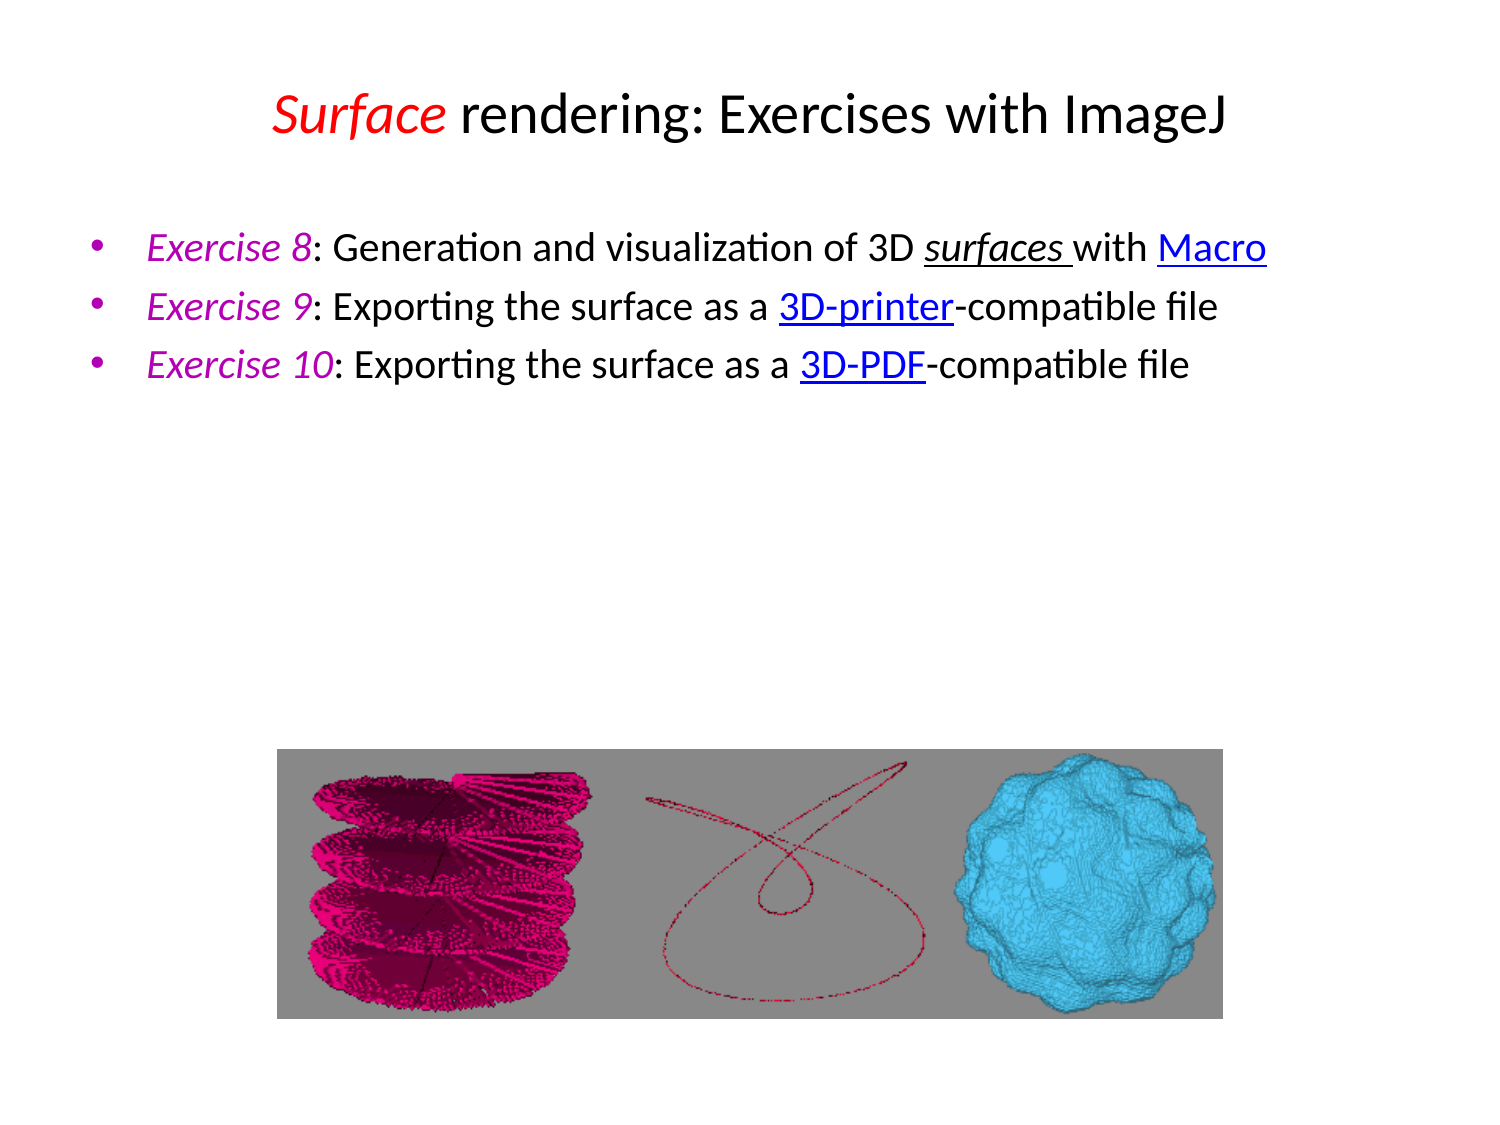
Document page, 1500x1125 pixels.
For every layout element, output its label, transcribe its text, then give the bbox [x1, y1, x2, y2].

list Exercise 8: Generation and visualization of 3D surfaces with Macro Exercise 9: Exporting the surface as a 3D-printer-compatible file Exercise 10: Exporting the surface as a 3D-PDF-compatible file [75, 212, 1463, 426]
title Surface rendering: Exercises with ImageJ [75, 45, 1425, 175]
picture [277, 749, 1223, 1019]
